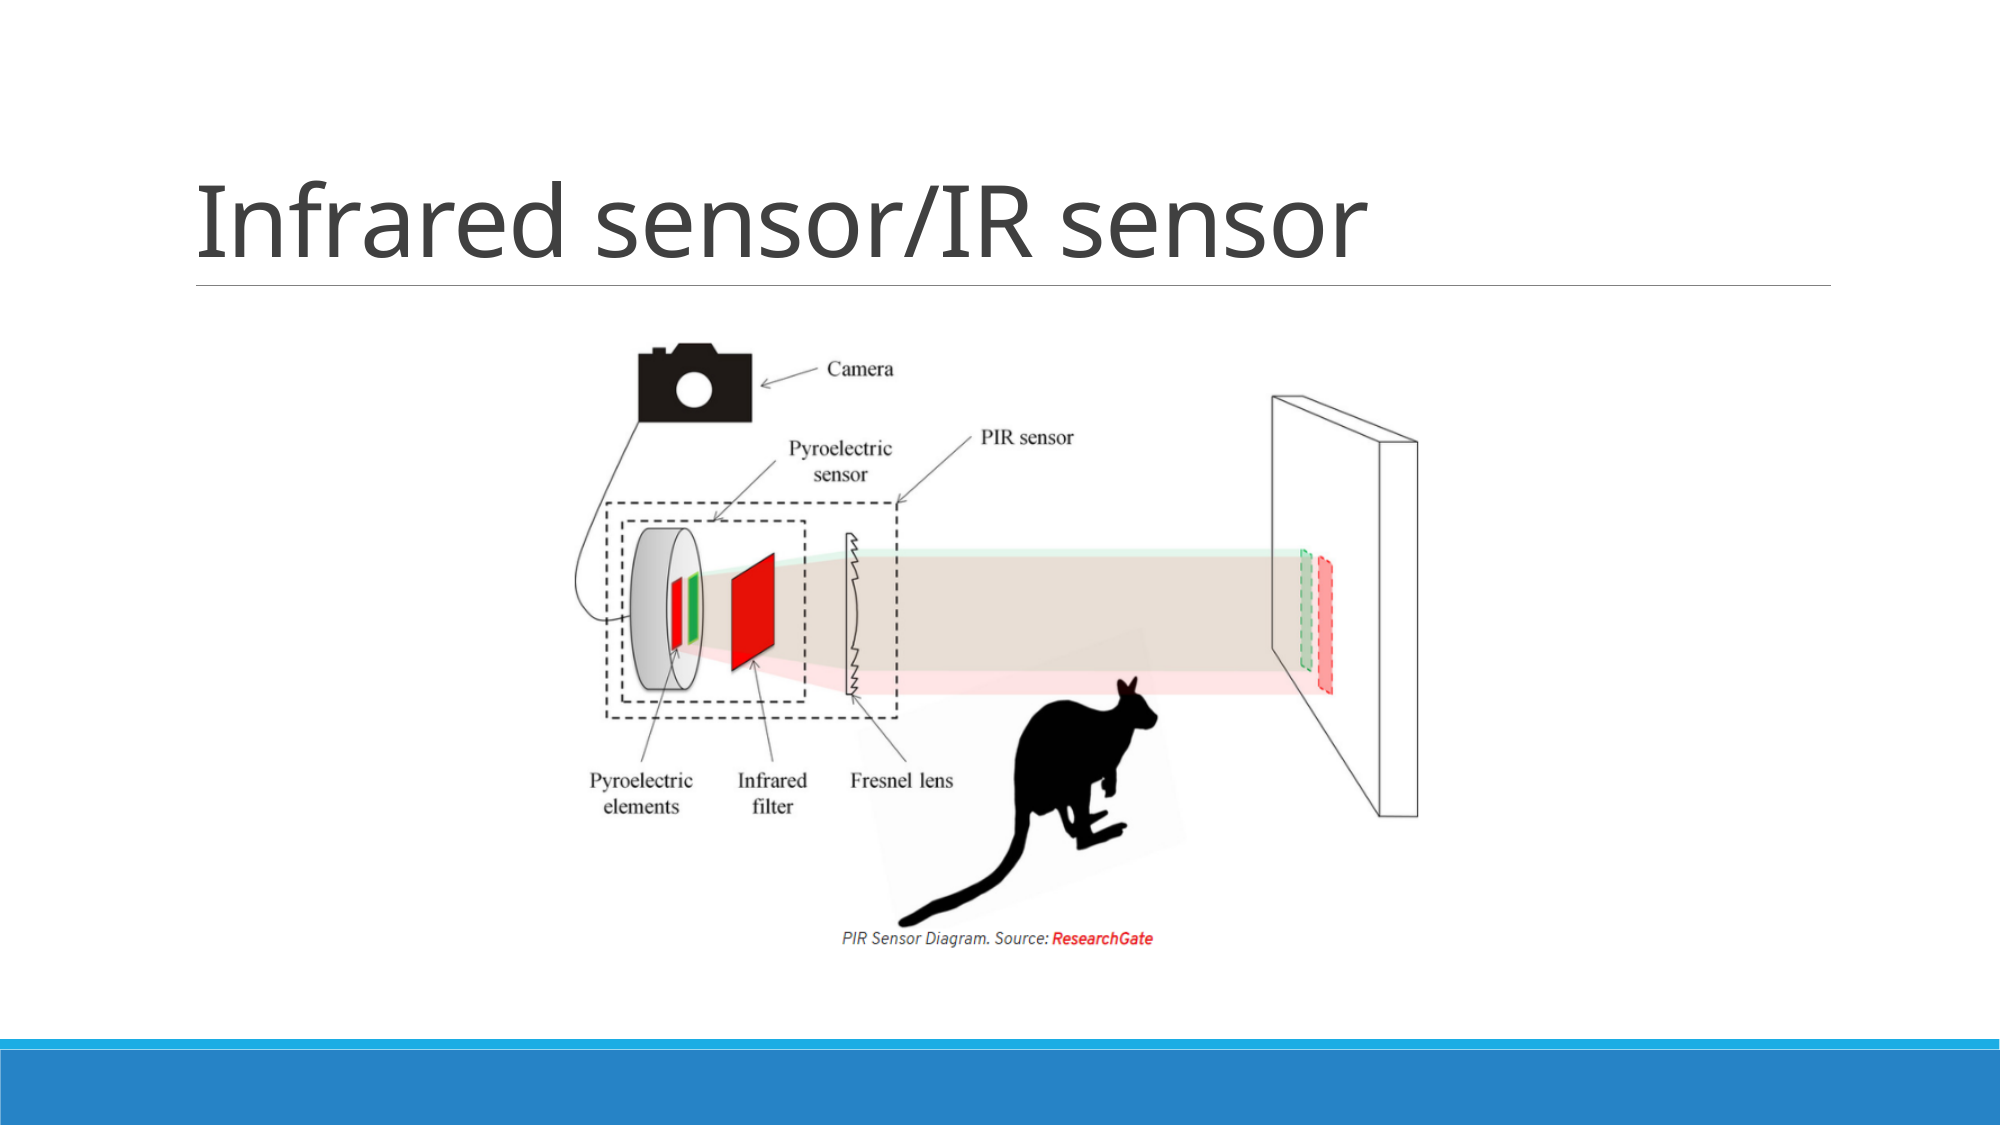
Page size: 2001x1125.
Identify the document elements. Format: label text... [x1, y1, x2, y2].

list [567, 307, 1443, 969]
title Infrared sensor/IR sensor [180, 47, 1830, 285]
